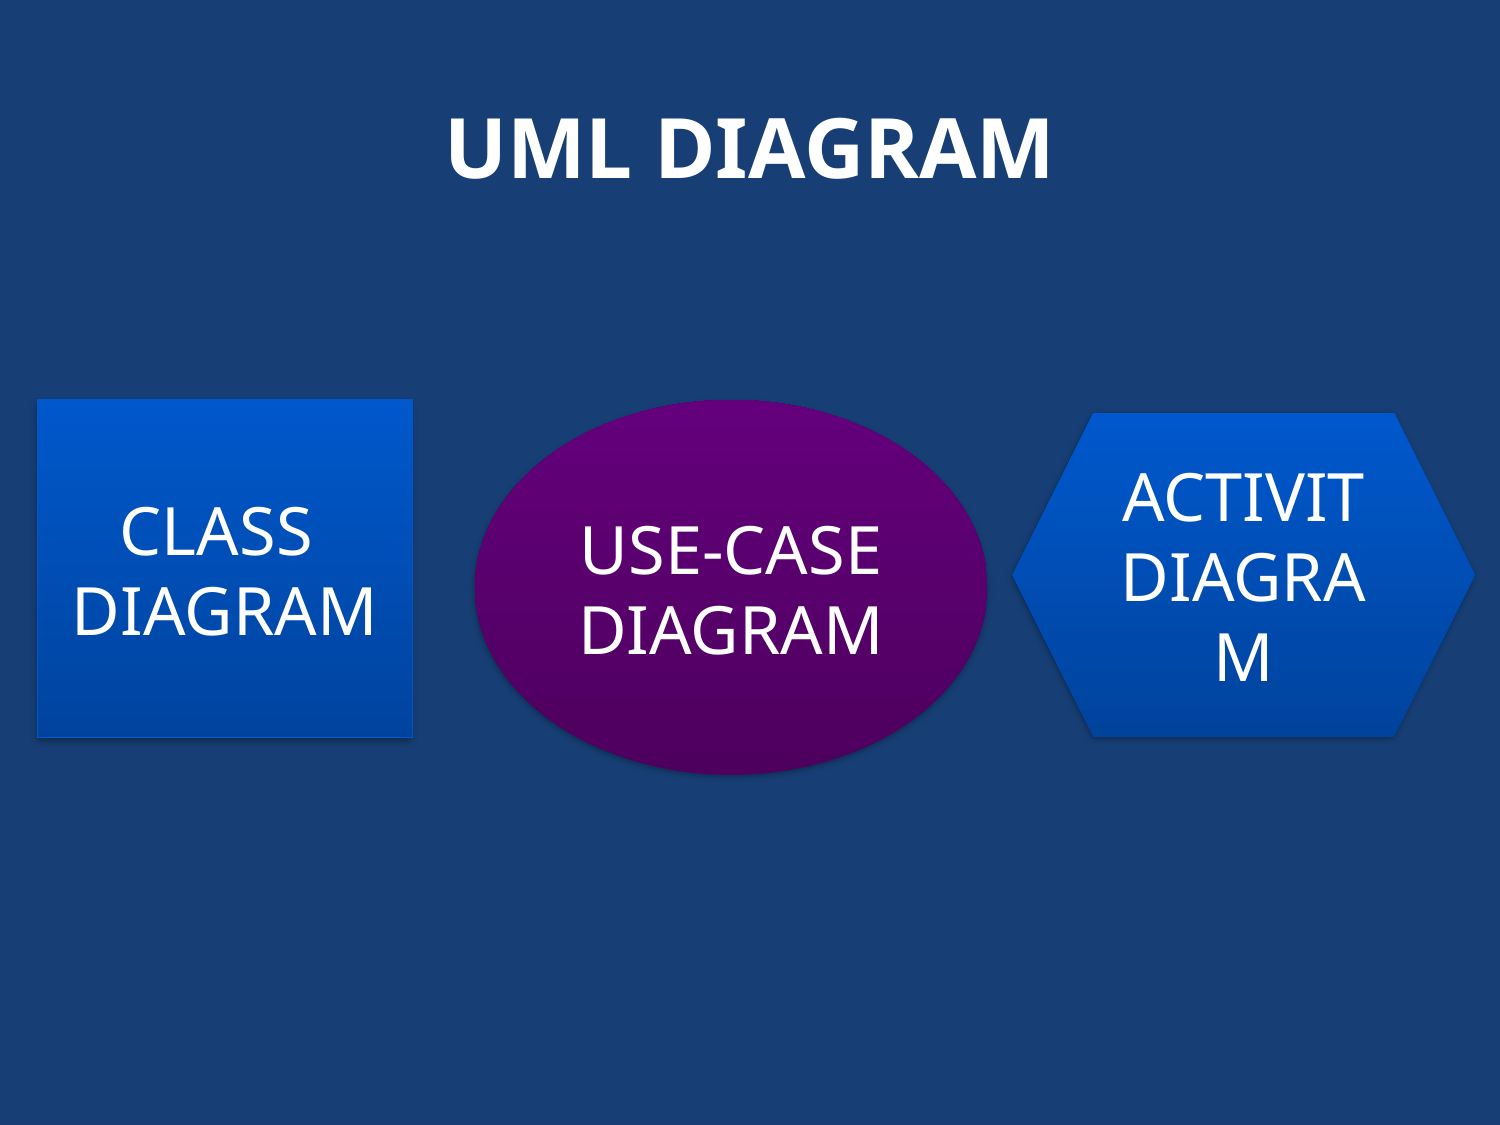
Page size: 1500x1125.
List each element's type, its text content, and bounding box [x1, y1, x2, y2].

text_box UML DIAGRAM [0, 87, 1500, 203]
text_box ACTIVIT DIAGRAM [1012, 412, 1475, 738]
text_box CLASS DIAGRAM [37, 399, 413, 738]
text_box USE-CASE DIAGRAM [474, 399, 988, 775]
